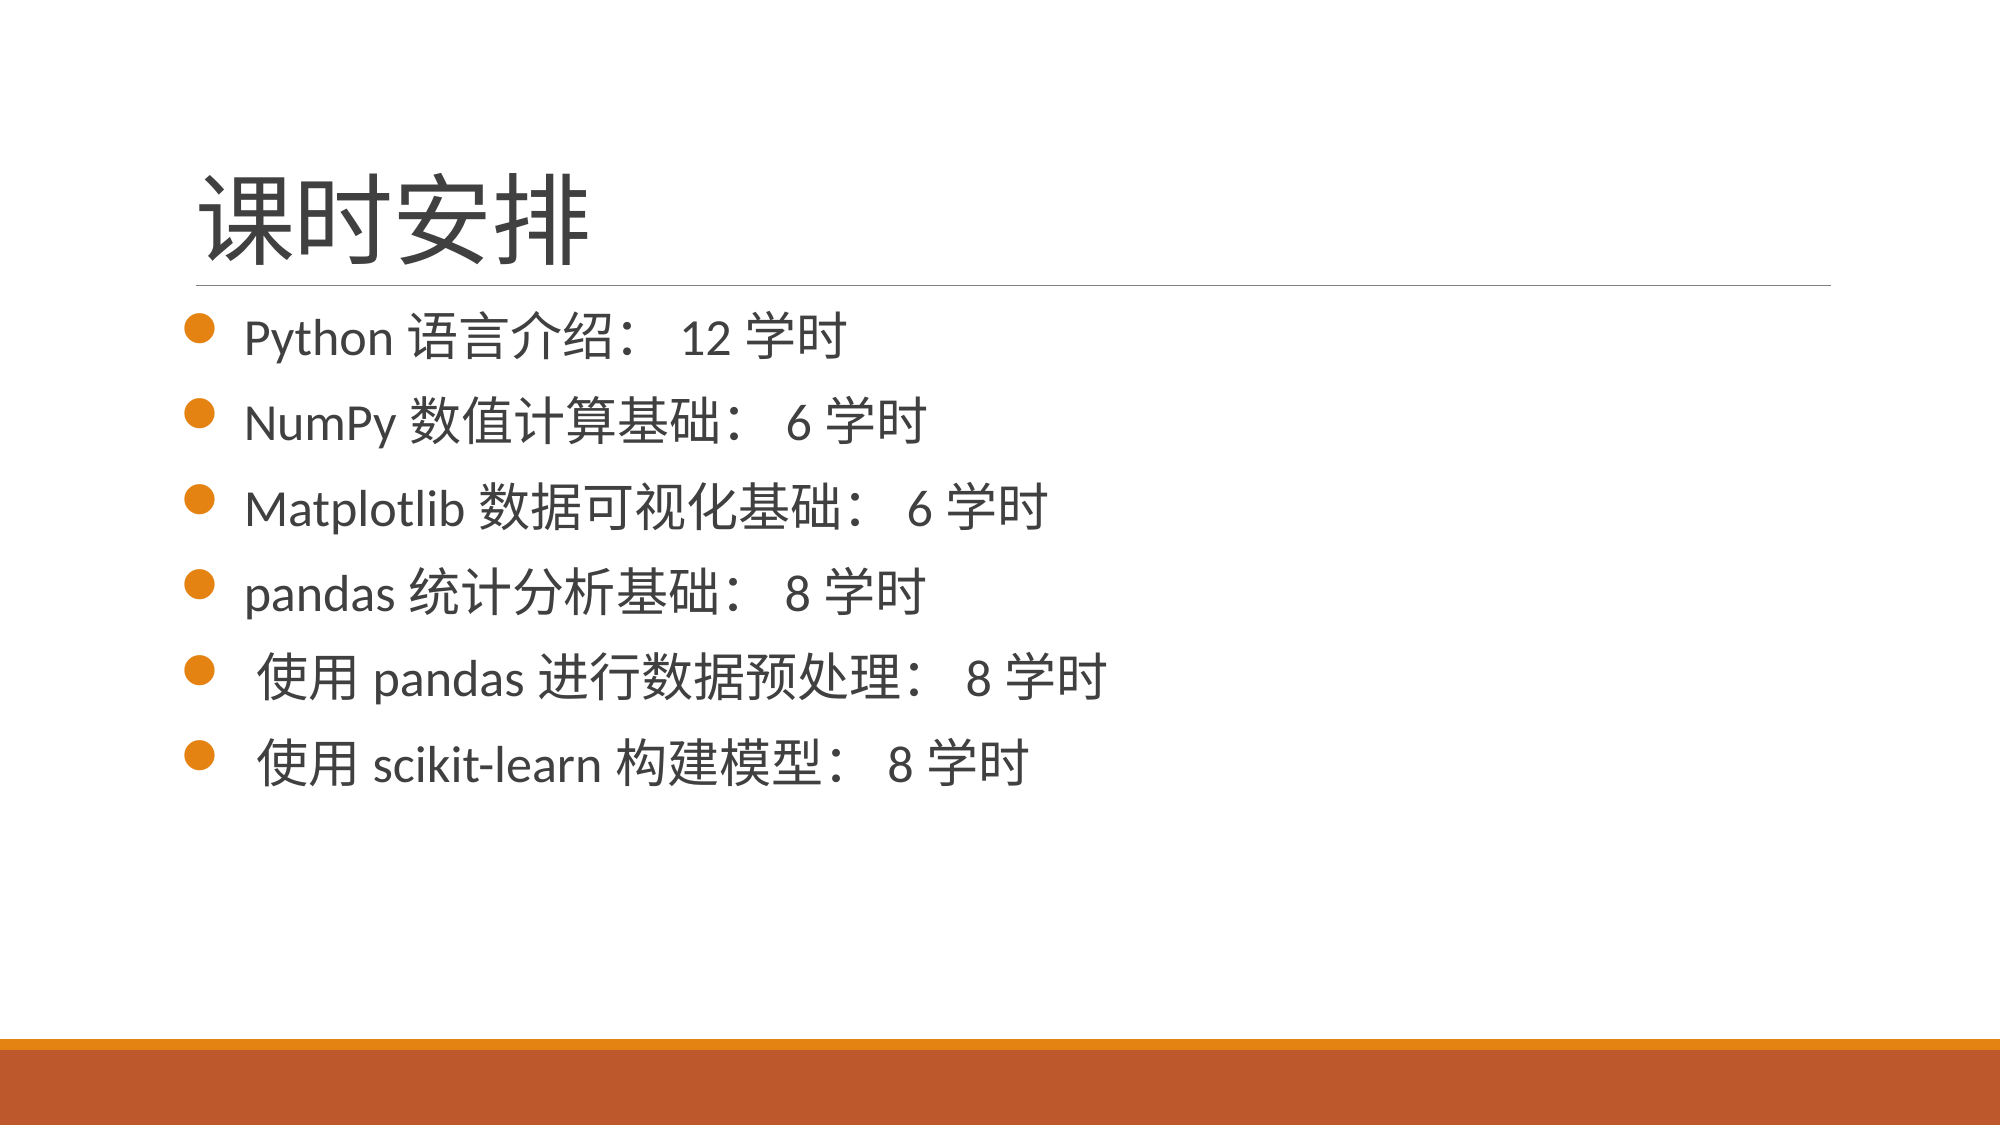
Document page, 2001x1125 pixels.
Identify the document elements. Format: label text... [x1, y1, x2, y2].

title 课时安排 [180, 47, 1830, 285]
list Python语言介绍：12学时 NumPy数值计算基础：6学时 Matplotlib数据可视化基础：6学时 pandas统计分析基础：8学时 使用pandas进行数据预处理：8学时 使用scikit-learn构建模型：8学时 [180, 302, 1830, 963]
